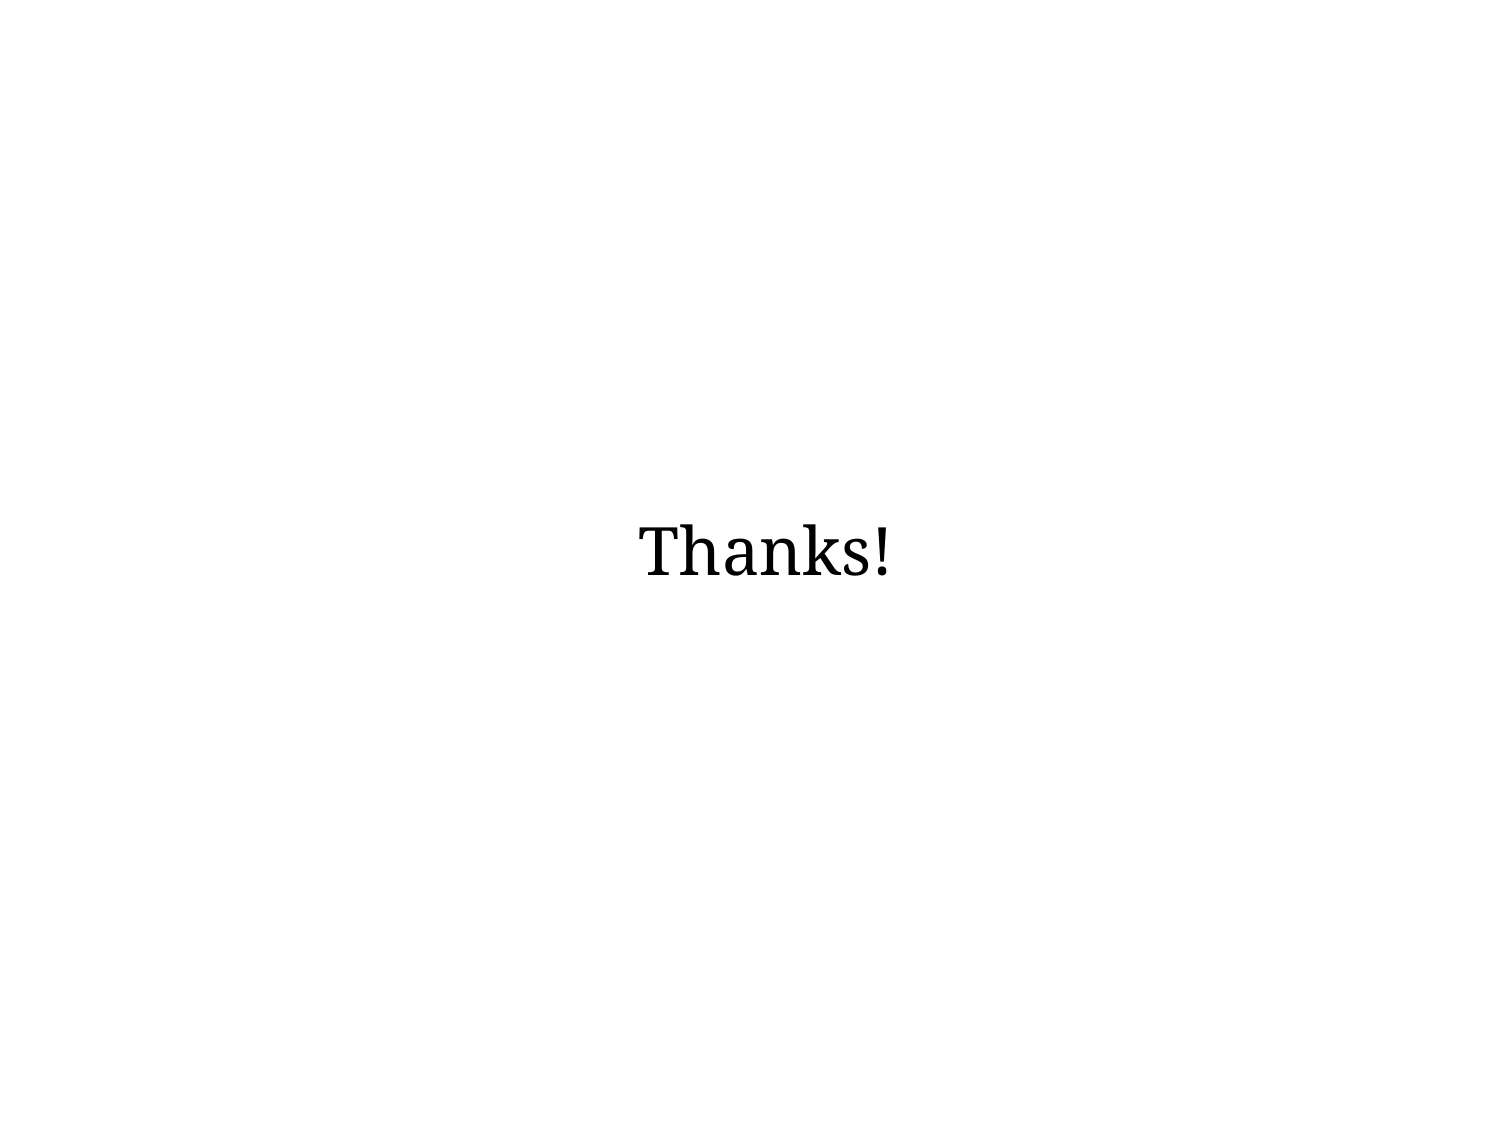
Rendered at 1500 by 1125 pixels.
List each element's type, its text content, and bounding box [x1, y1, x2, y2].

text_box Thanks! [623, 501, 909, 597]
